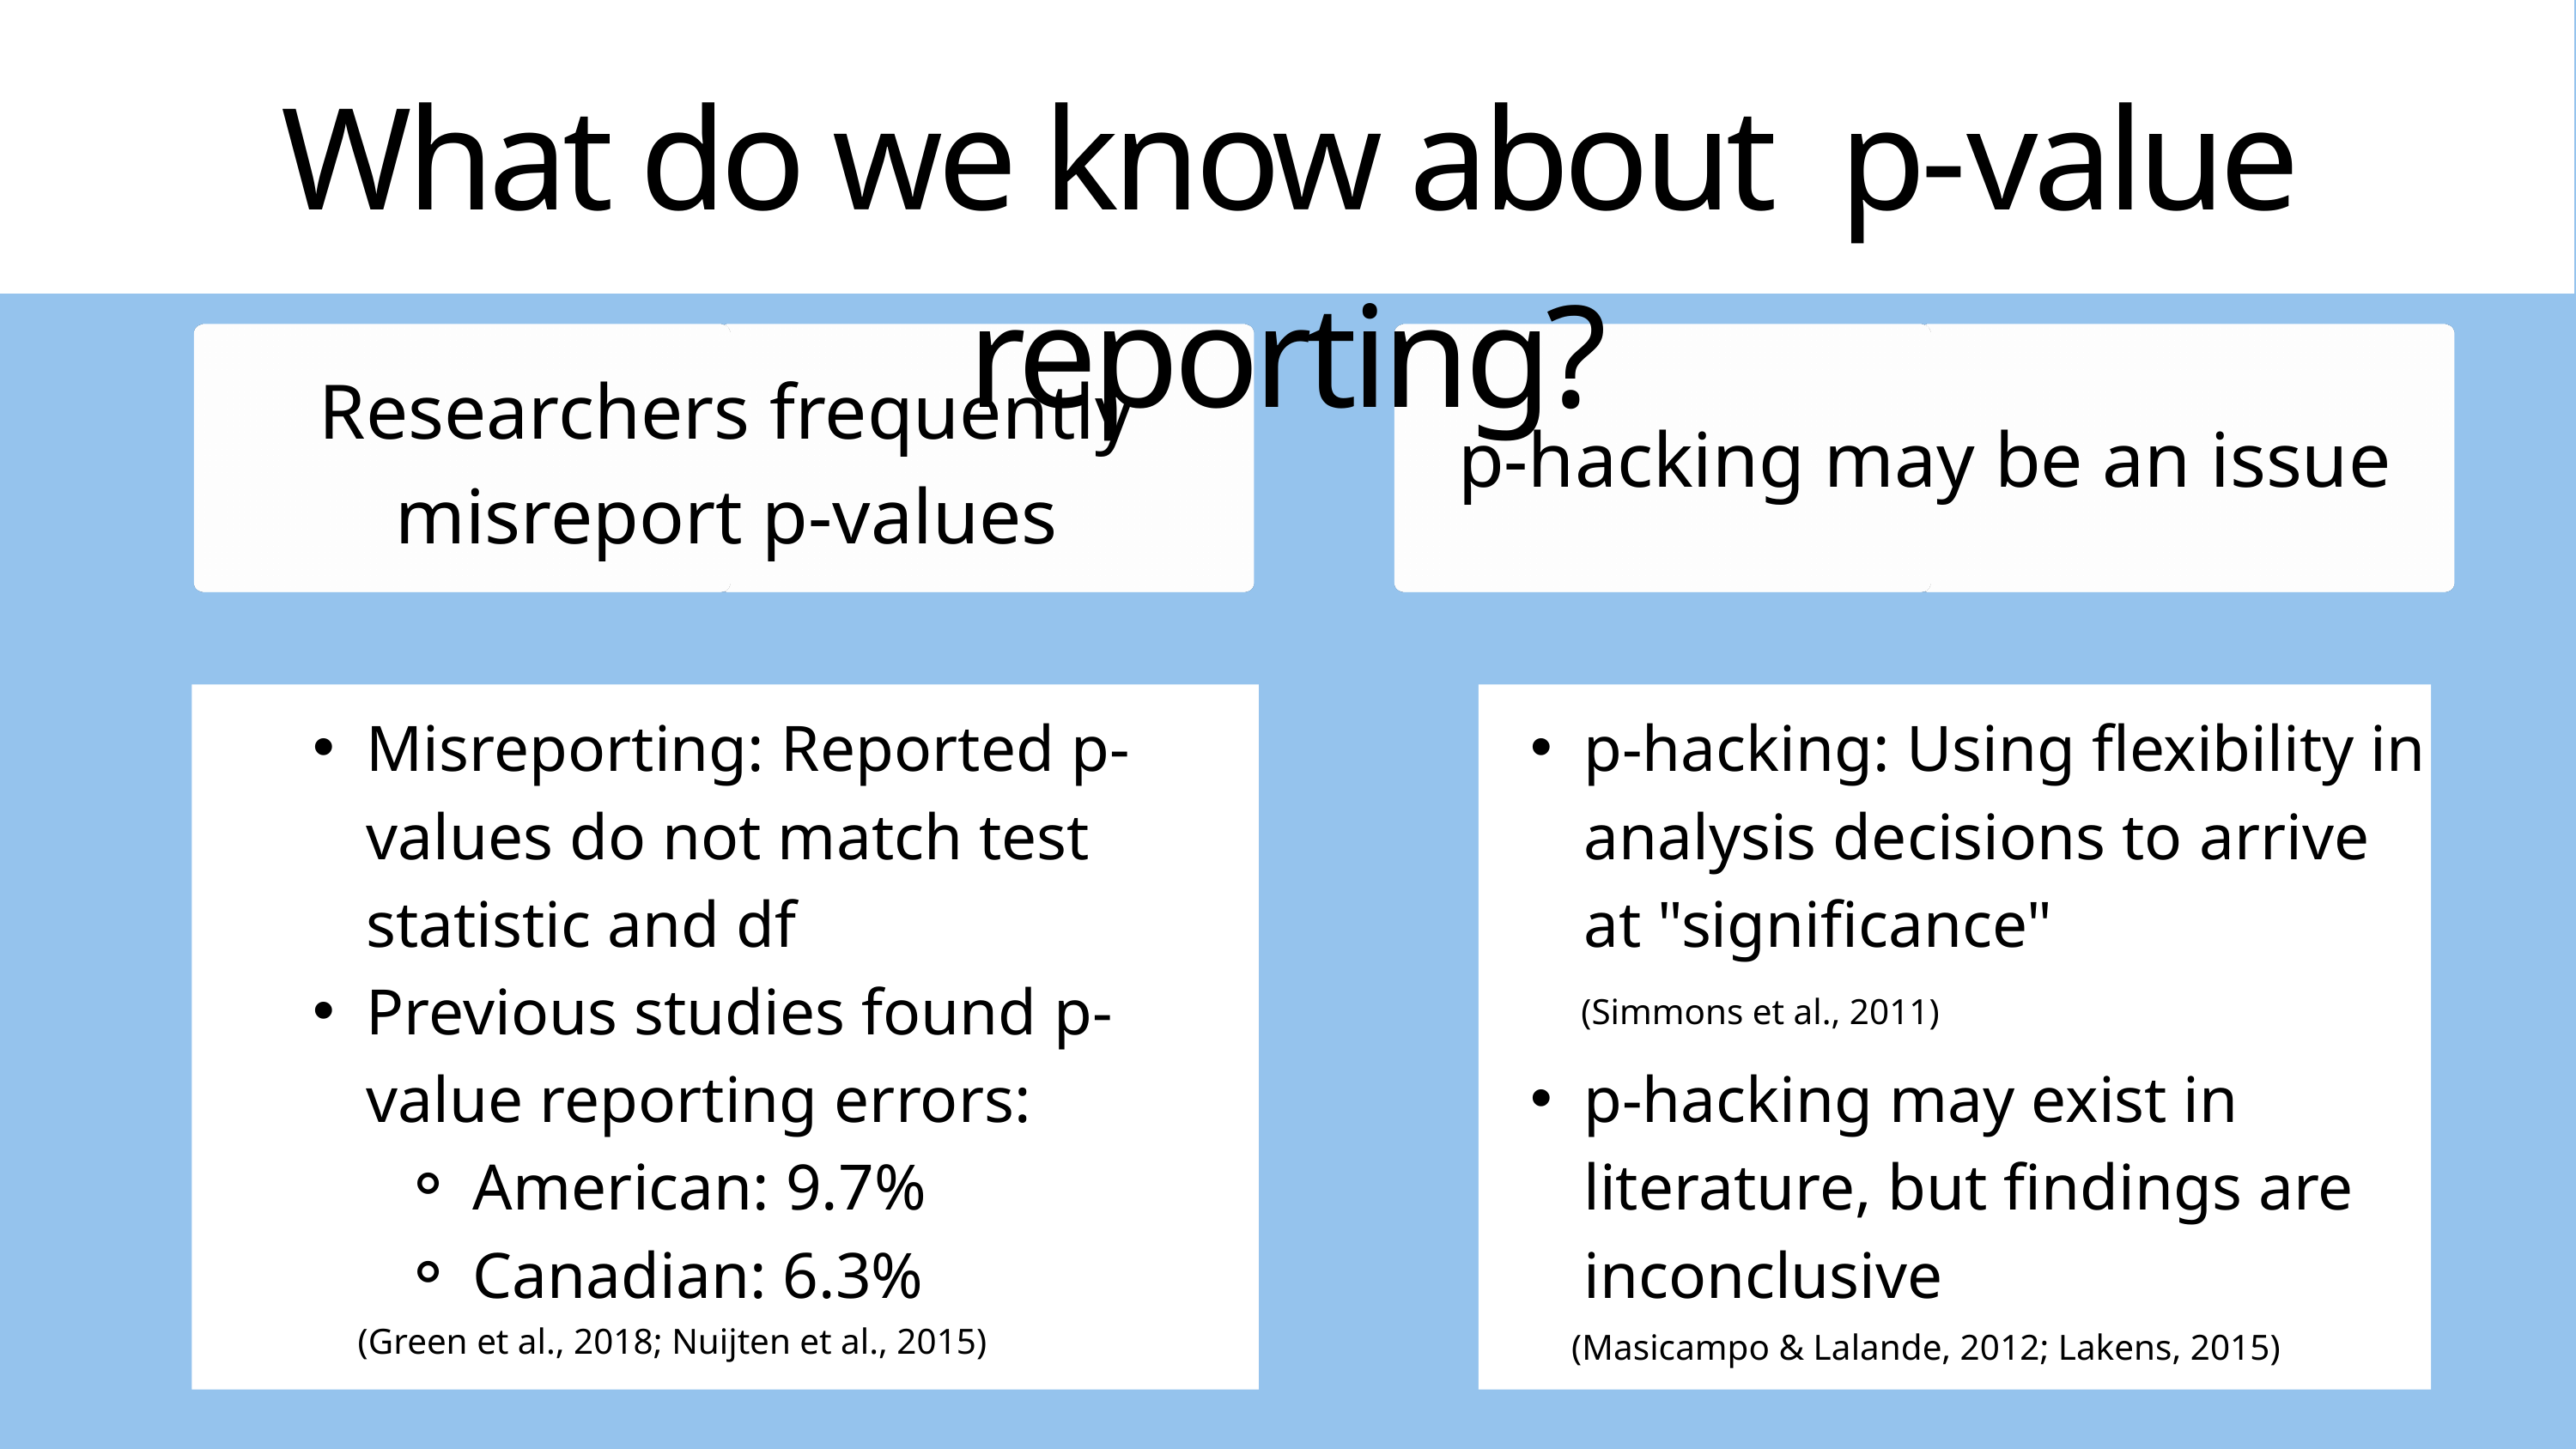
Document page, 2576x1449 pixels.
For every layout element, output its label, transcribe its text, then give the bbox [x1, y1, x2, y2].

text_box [1394, 323, 2455, 592]
text_box (Green et al., 2018; Nuijten et al., 2015) [357, 1312, 1093, 1361]
text_box Misreporting: Reported p-values do not match test statistic and df Previous studies found p-value reporting errors: American: 9.7% Canadian: 6.3% [259, 696, 1191, 1311]
text_box [191, 684, 1259, 1390]
text_box (Masicampo & Lalande, 2012; Lakens, 2015) [1571, 1319, 2338, 1368]
text_box [1478, 684, 2432, 1390]
text_box p-hacking: Using flexibility in analysis decisions to arrive at "significance" p-hacking may exist in literature, but findings are inconclusive [1477, 696, 2430, 1311]
text_box [0, 0, 2574, 294]
text_box What do we know about p-value reporting? [41, 40, 2535, 436]
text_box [193, 323, 1255, 592]
text_box (Simmons et al., 2011) [1581, 982, 2348, 1032]
